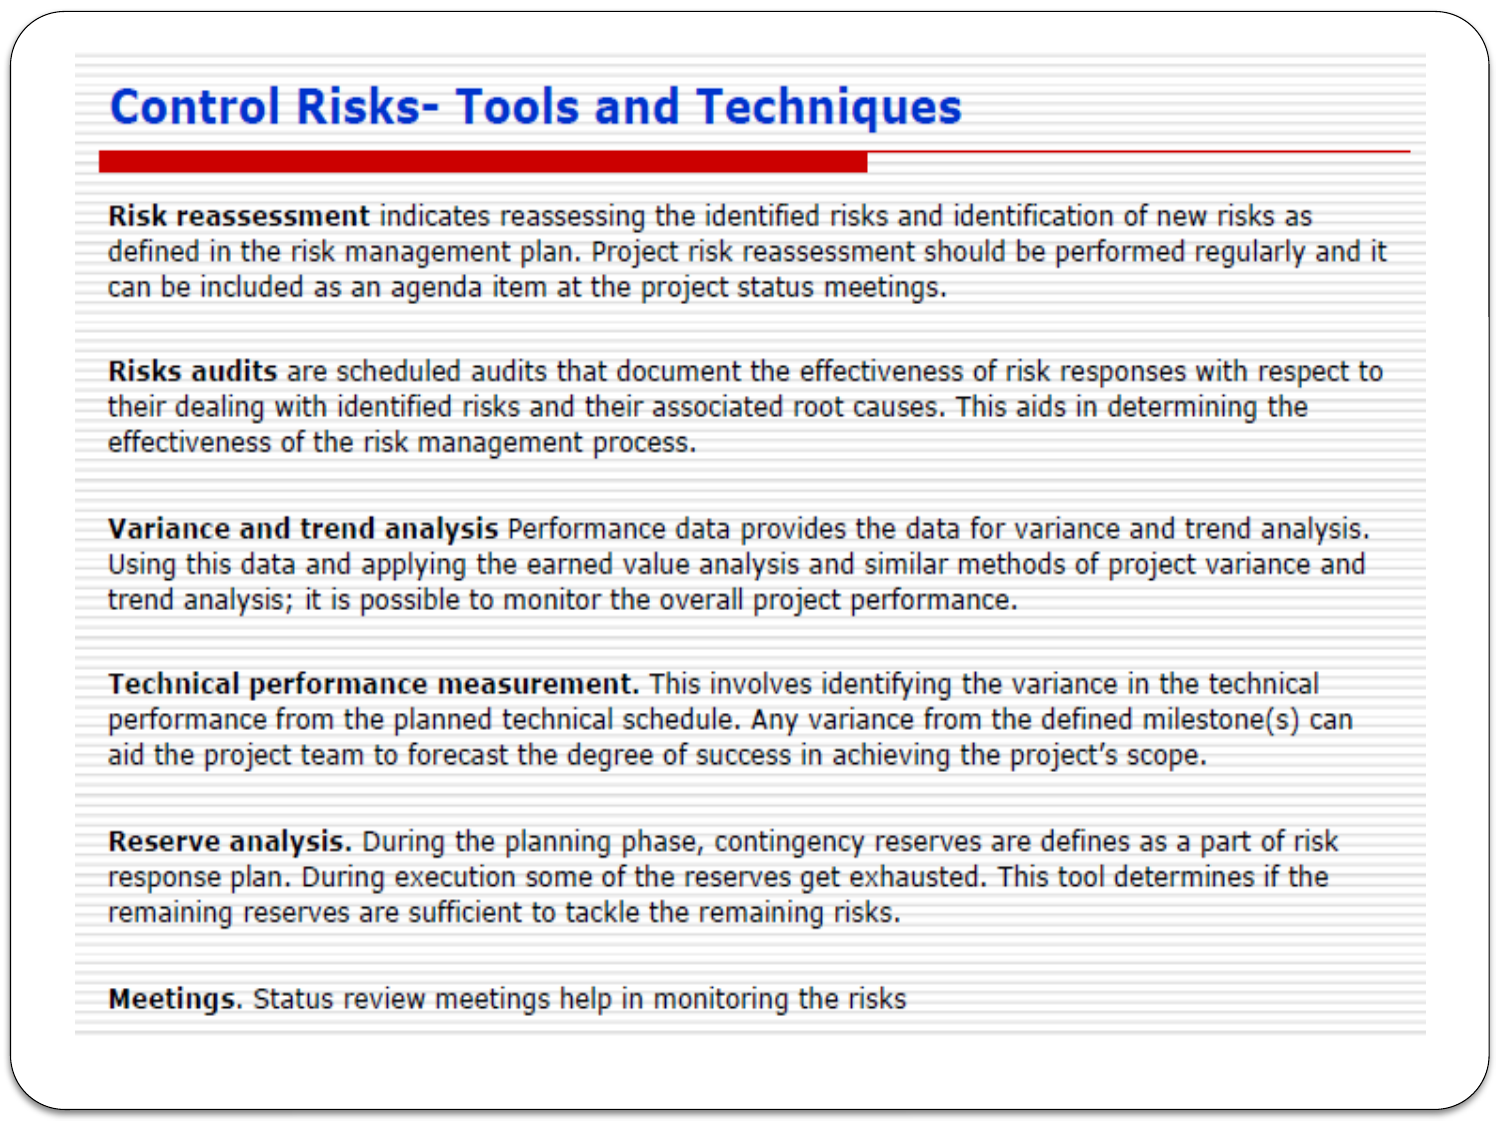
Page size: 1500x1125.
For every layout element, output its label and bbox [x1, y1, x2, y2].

picture [74, 49, 1426, 1038]
